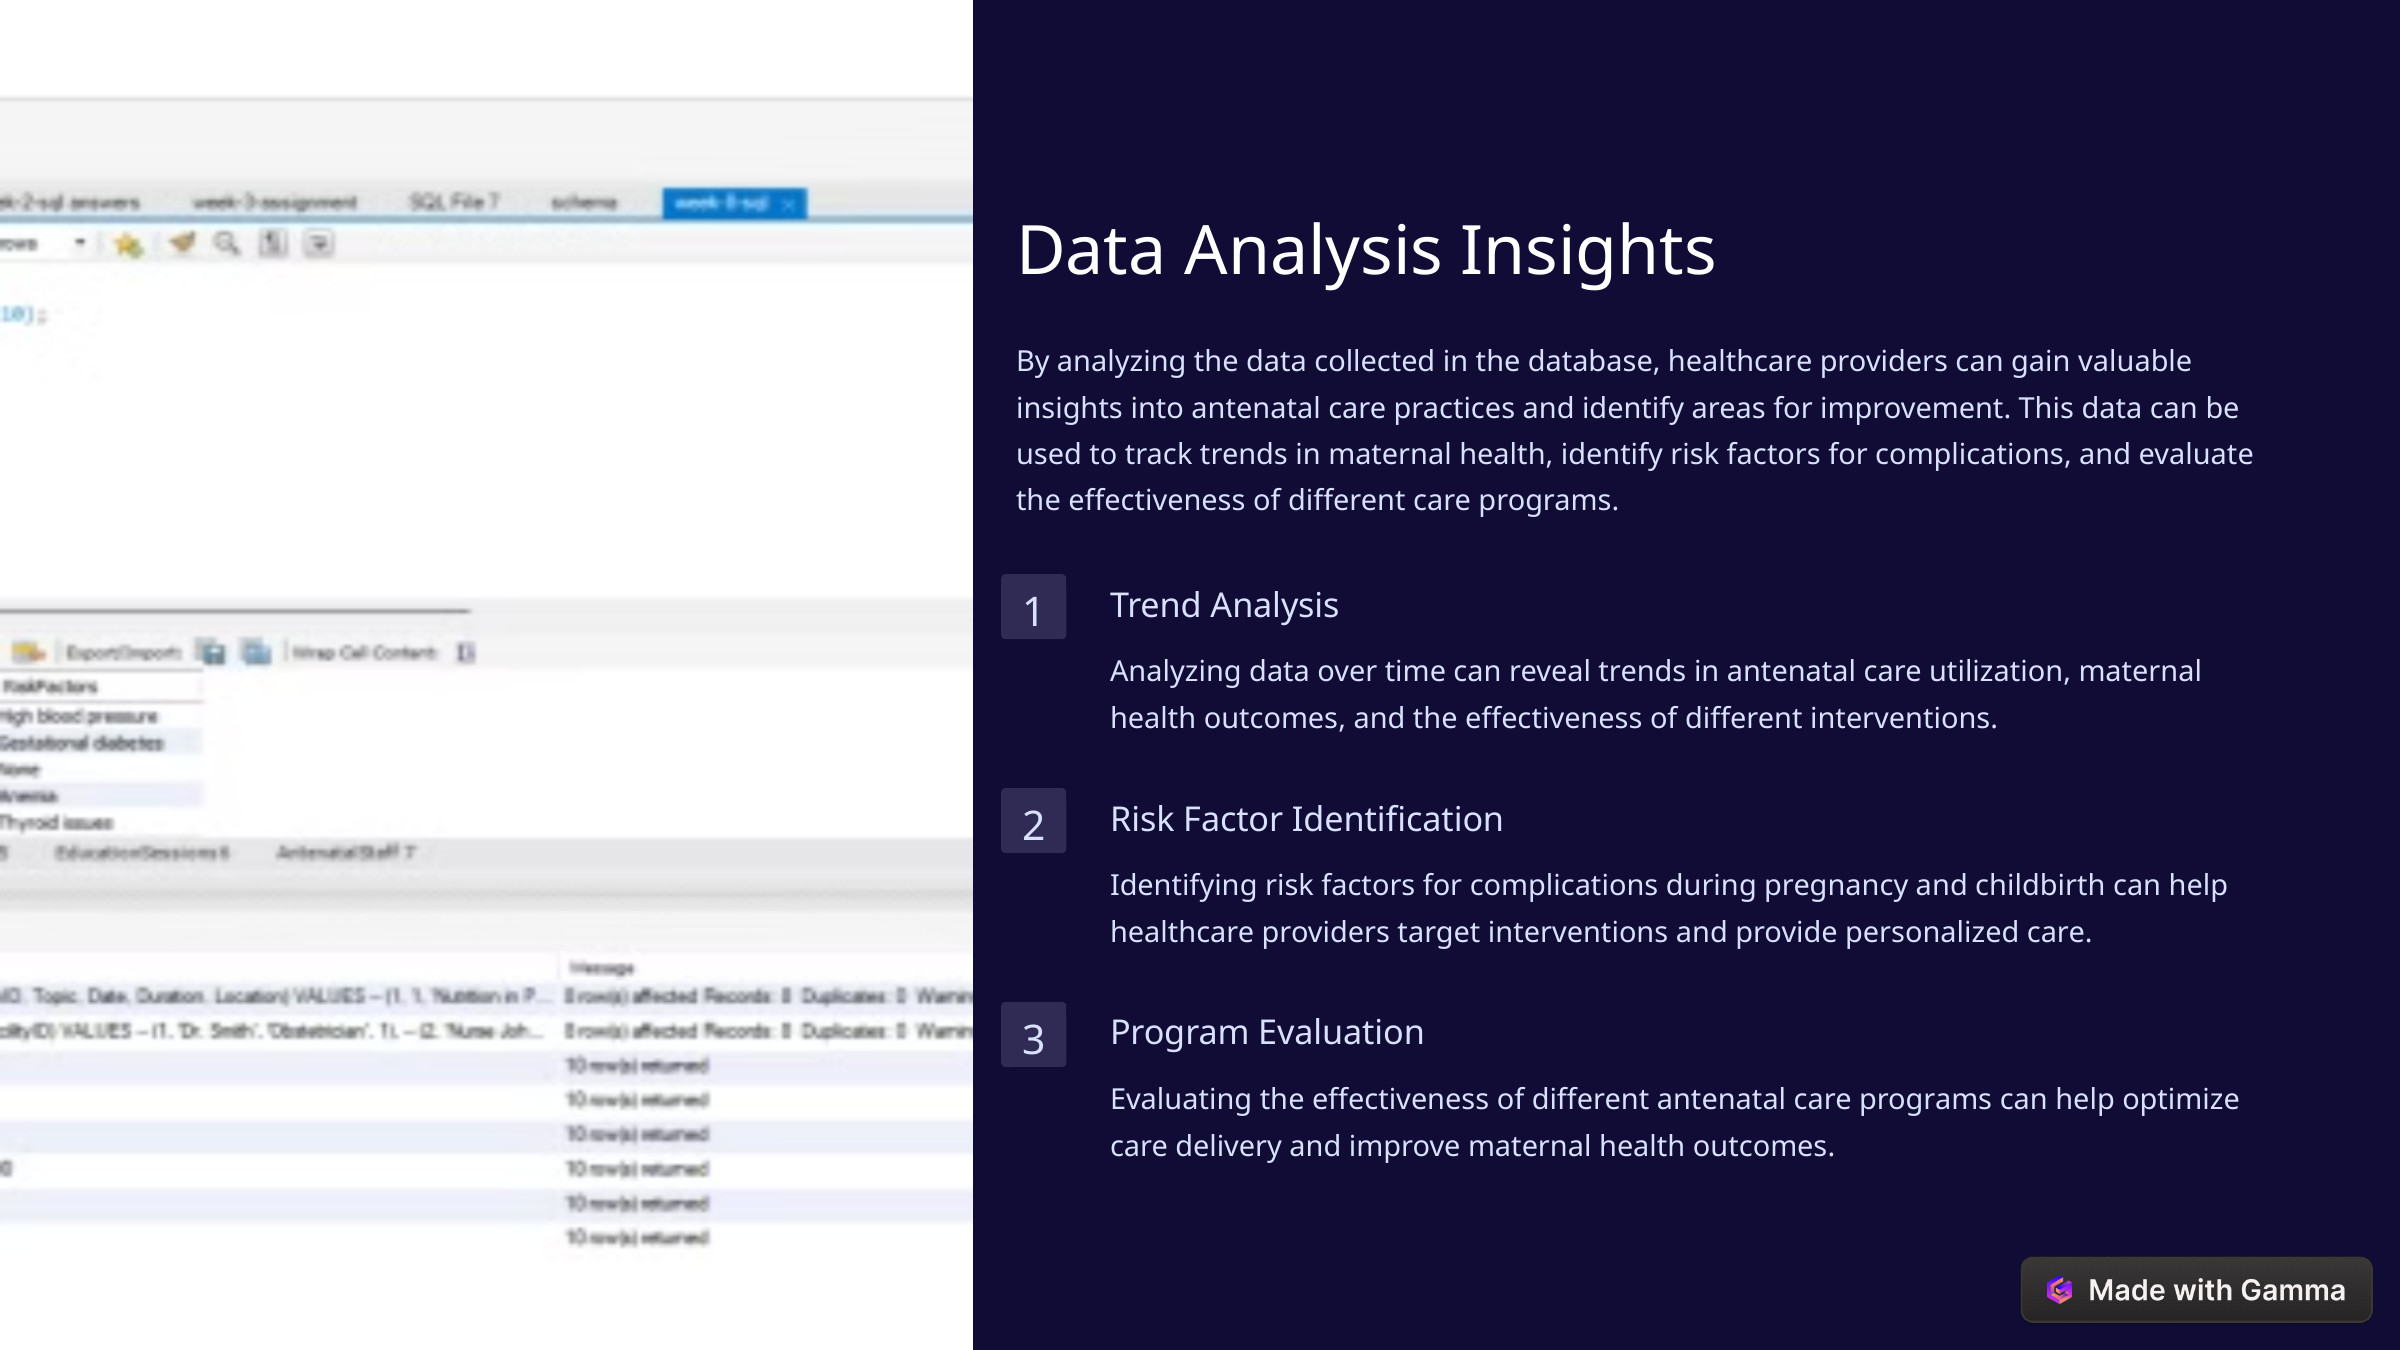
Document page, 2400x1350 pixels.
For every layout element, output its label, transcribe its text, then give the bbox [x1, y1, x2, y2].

text_box Trend Analysis [1095, 574, 1436, 617]
text_box 2 [1023, 800, 1045, 841]
text_box Identifying risk factors for complications during pregnancy and childbirth can help healthcare providers target interventions and provide personalized care. [1095, 847, 2299, 941]
text_box [973, 0, 2400, 1350]
text_box Evaluating the effectiveness of different antenatal care programs can help optimize care delivery and improve maternal health outcomes. [1095, 1061, 2299, 1155]
text_box 1 [1027, 586, 1041, 628]
picture [2008, 1244, 2385, 1335]
text_box Data Analysis Insights [1001, 195, 1682, 281]
text_box Program Evaluation [1095, 1001, 1436, 1045]
text_box [1001, 574, 1067, 640]
text_box [1001, 788, 1067, 854]
text_box By analyzing the data collected in the database, healthcare providers can gain valuable insights into antenatal care practices and identify areas for improvement. This data can be used to track trends in maternal health, identify risk factors for complications, and evaluate the effectiveness of different care programs. [1001, 323, 2299, 509]
picture [0, 0, 973, 1350]
text_box Risk Factor Identification [1095, 788, 1474, 831]
text_box Analyzing data over time can reveal trends in antenatal care utilization, maternal health outcomes, and the effectiveness of different interventions. [1095, 634, 2299, 727]
text_box [1001, 1001, 1067, 1068]
text_box 3 [1023, 1014, 1045, 1055]
